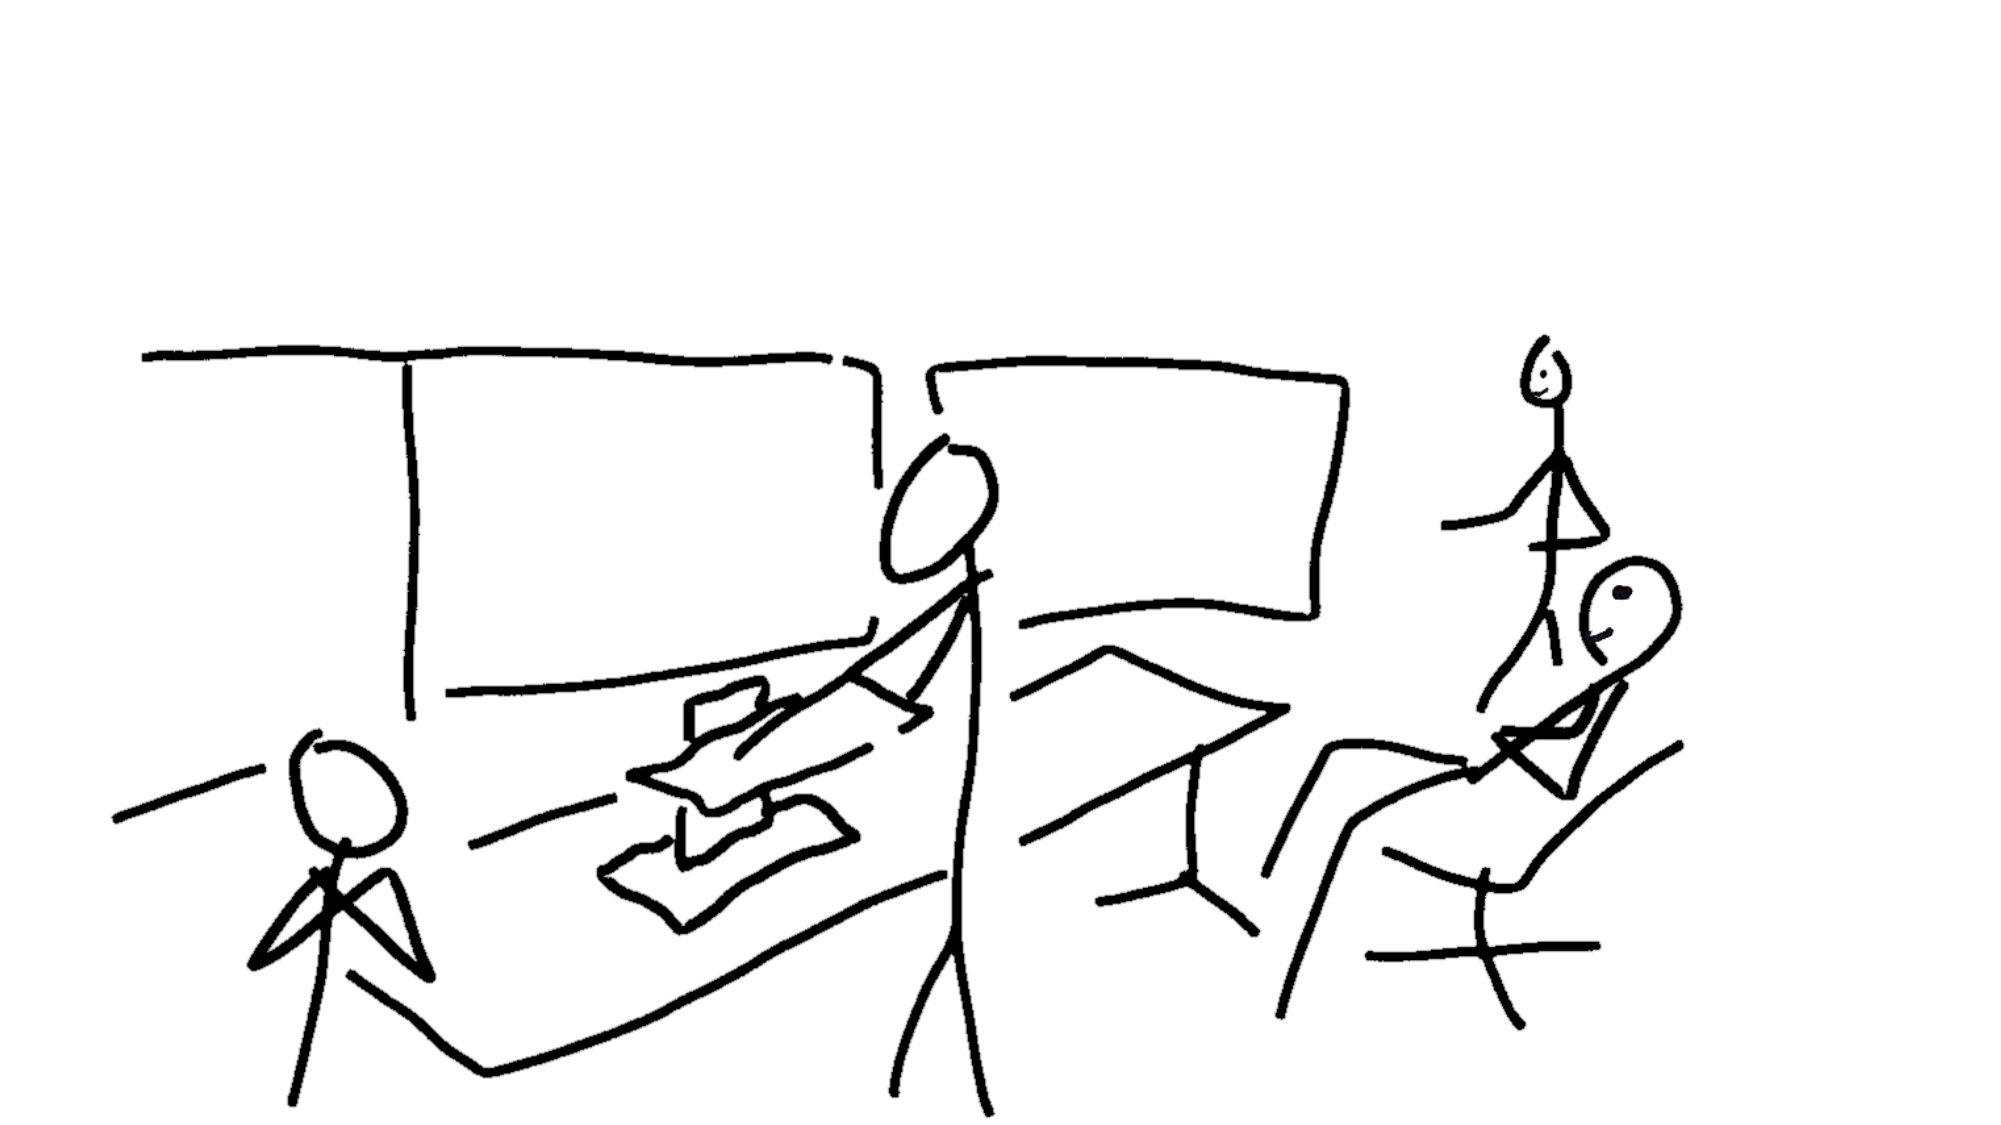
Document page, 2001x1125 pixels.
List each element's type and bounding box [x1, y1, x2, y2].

picture [0, 280, 1815, 1125]
